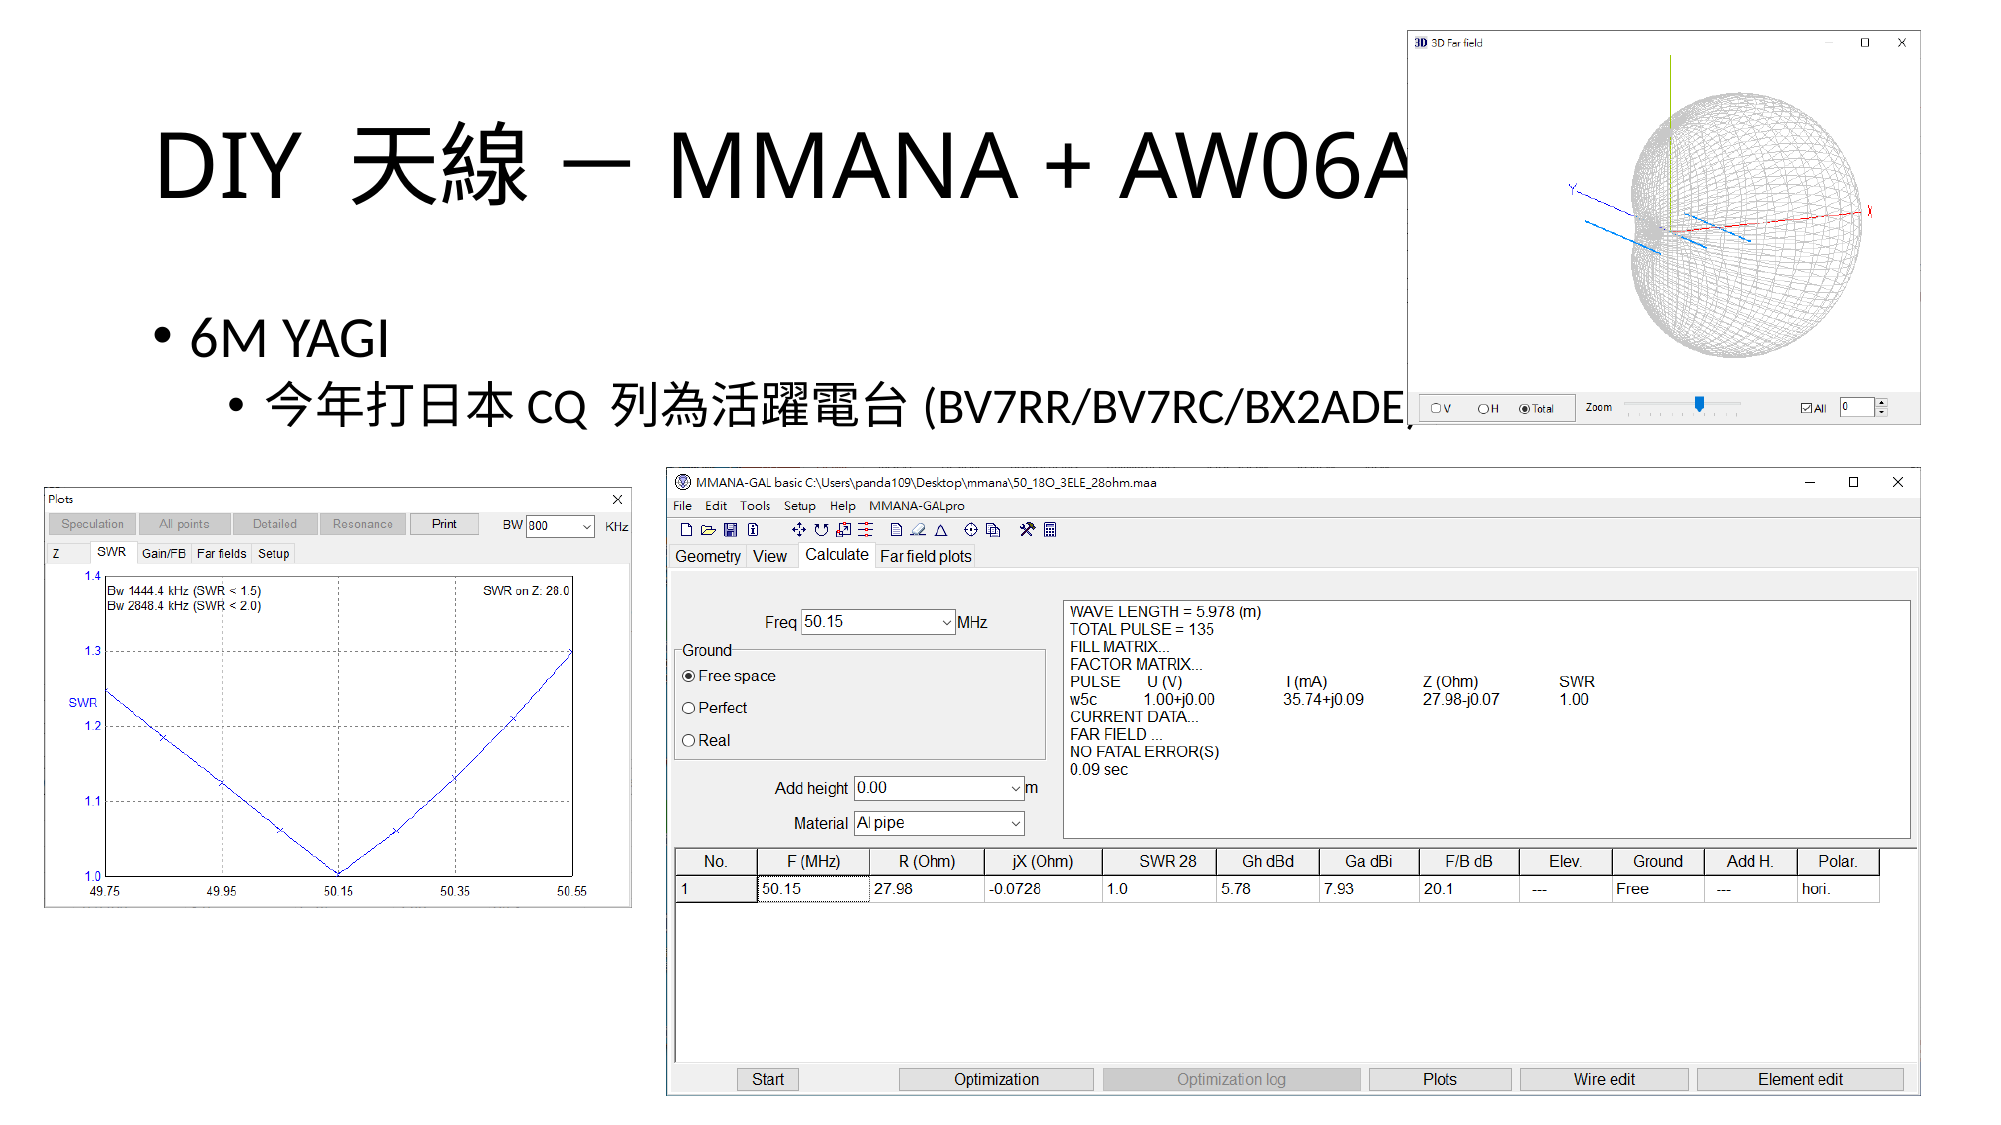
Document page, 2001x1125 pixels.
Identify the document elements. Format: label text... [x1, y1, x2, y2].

picture [666, 467, 1921, 1096]
list 6M YAGI 今年打日本CQ 列為活躍電台(BV7RR/BV7RC/BX2ADE) [137, 299, 1863, 1096]
title DIY 天線 －MMANA + AW06A [137, 59, 1407, 278]
picture [1407, 30, 1921, 425]
picture [44, 487, 632, 908]
